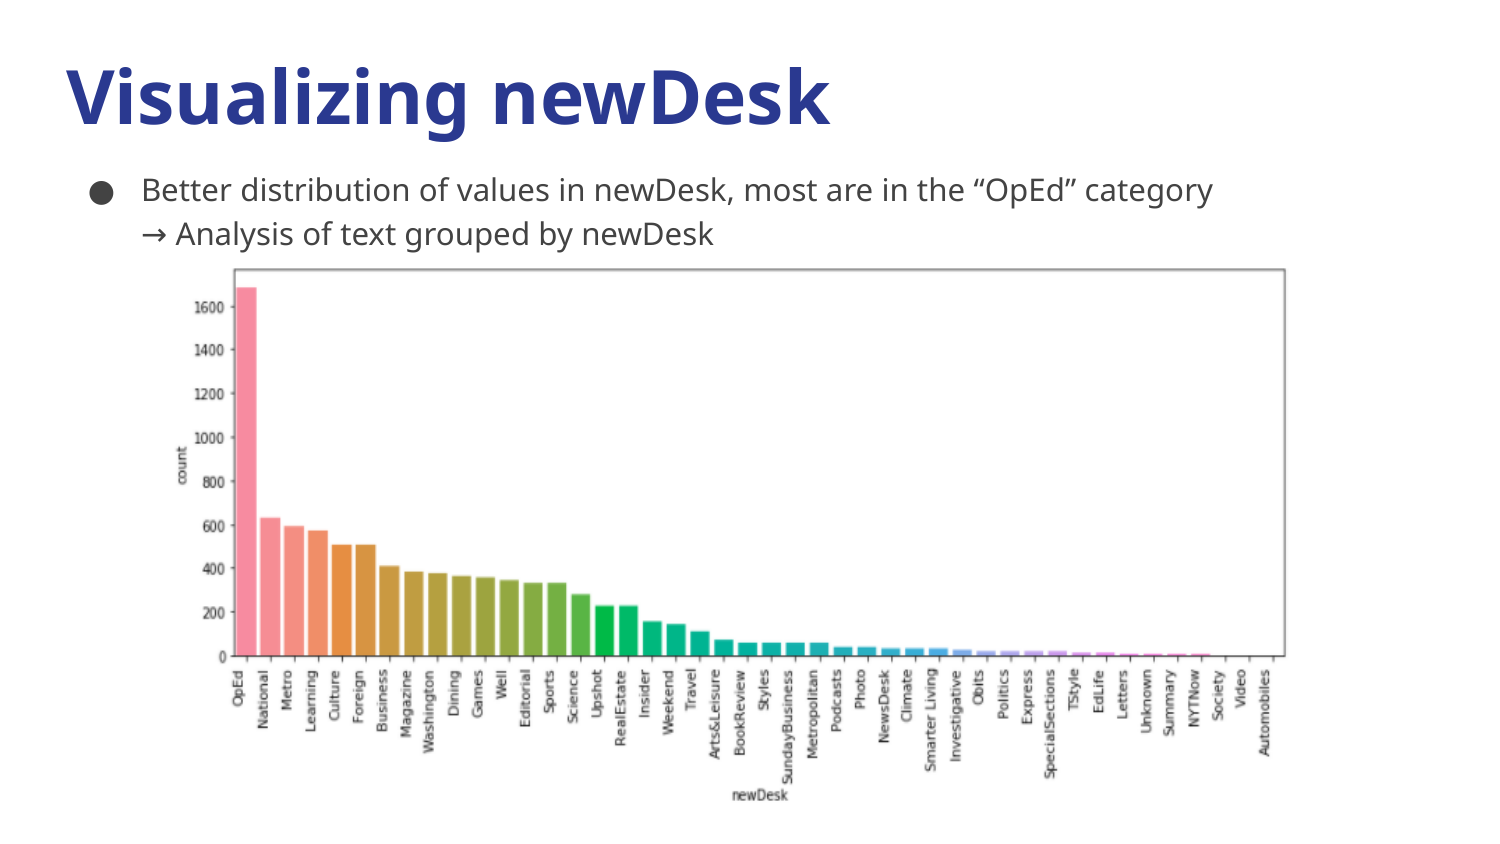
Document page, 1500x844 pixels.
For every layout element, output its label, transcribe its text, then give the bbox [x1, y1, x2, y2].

title Visualizing newDesk [51, 34, 1449, 135]
picture [161, 256, 1301, 812]
list Better distribution of values in newDesk, most are in the “OpEd” category → Analysis of text grouped by newDesk [51, 150, 1449, 413]
